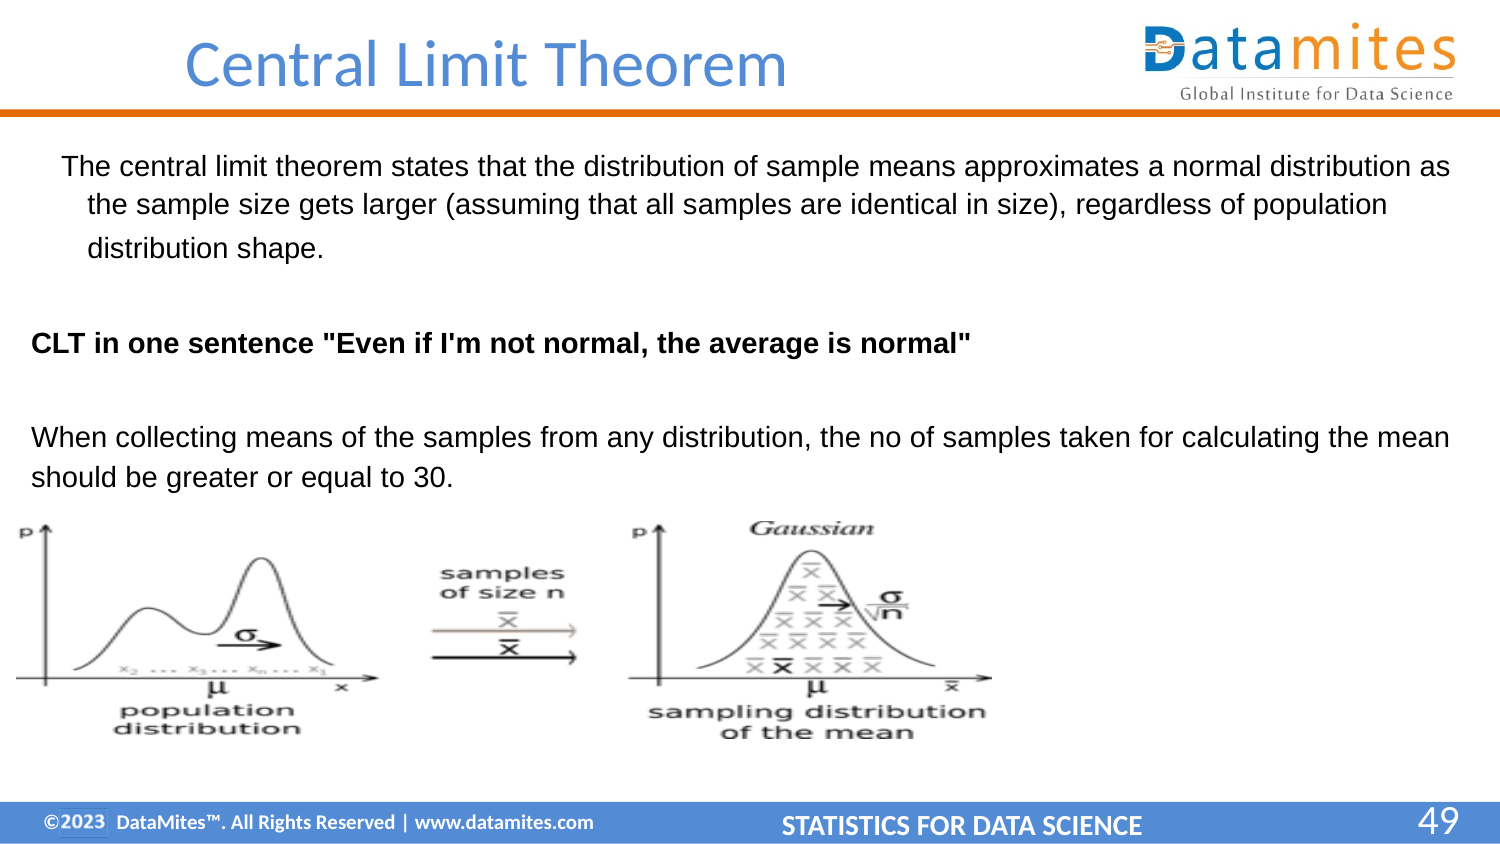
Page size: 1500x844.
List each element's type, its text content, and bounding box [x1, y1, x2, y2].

picture [0, 801, 167, 844]
picture [1137, 19, 1463, 104]
title Central Limit Theorem [75, 21, 900, 98]
picture [15, 521, 992, 739]
text_box The central limit theorem states that the distribution of sample means approximates a normal distribution as the sample size gets larger (assuming that all samples are identical in size), regardless of population distribution shape. CLT in one sentence "Even if I'm not normal, the average is normal" When collecting means of the samples from any distribution, the no of samples taken for calculating the mean should be greater or equal to 30. [16, 125, 1500, 844]
